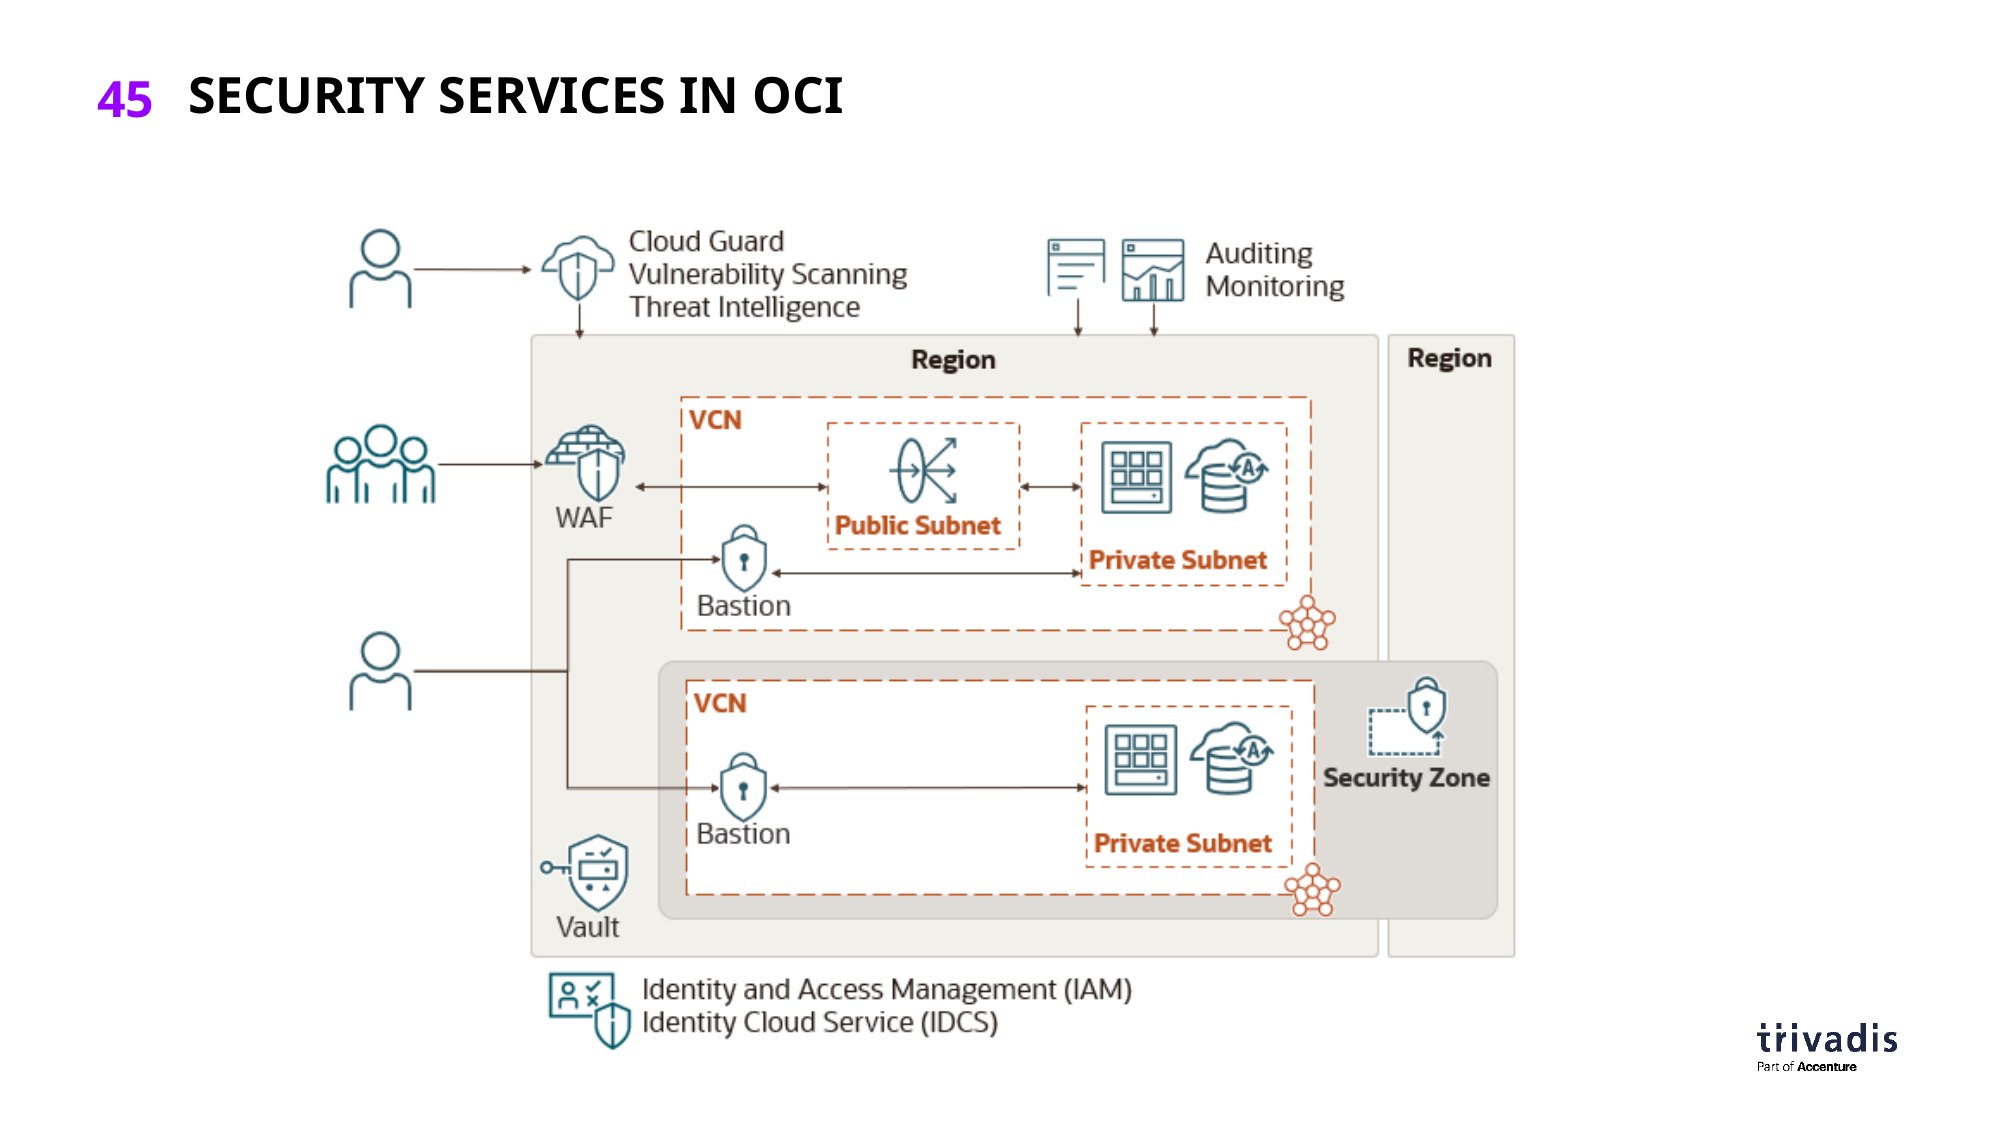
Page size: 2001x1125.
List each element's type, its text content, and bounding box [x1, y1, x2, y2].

title Security services in OCI [170, 63, 1933, 136]
picture [316, 217, 1526, 1060]
picture [1757, 1023, 1897, 1071]
